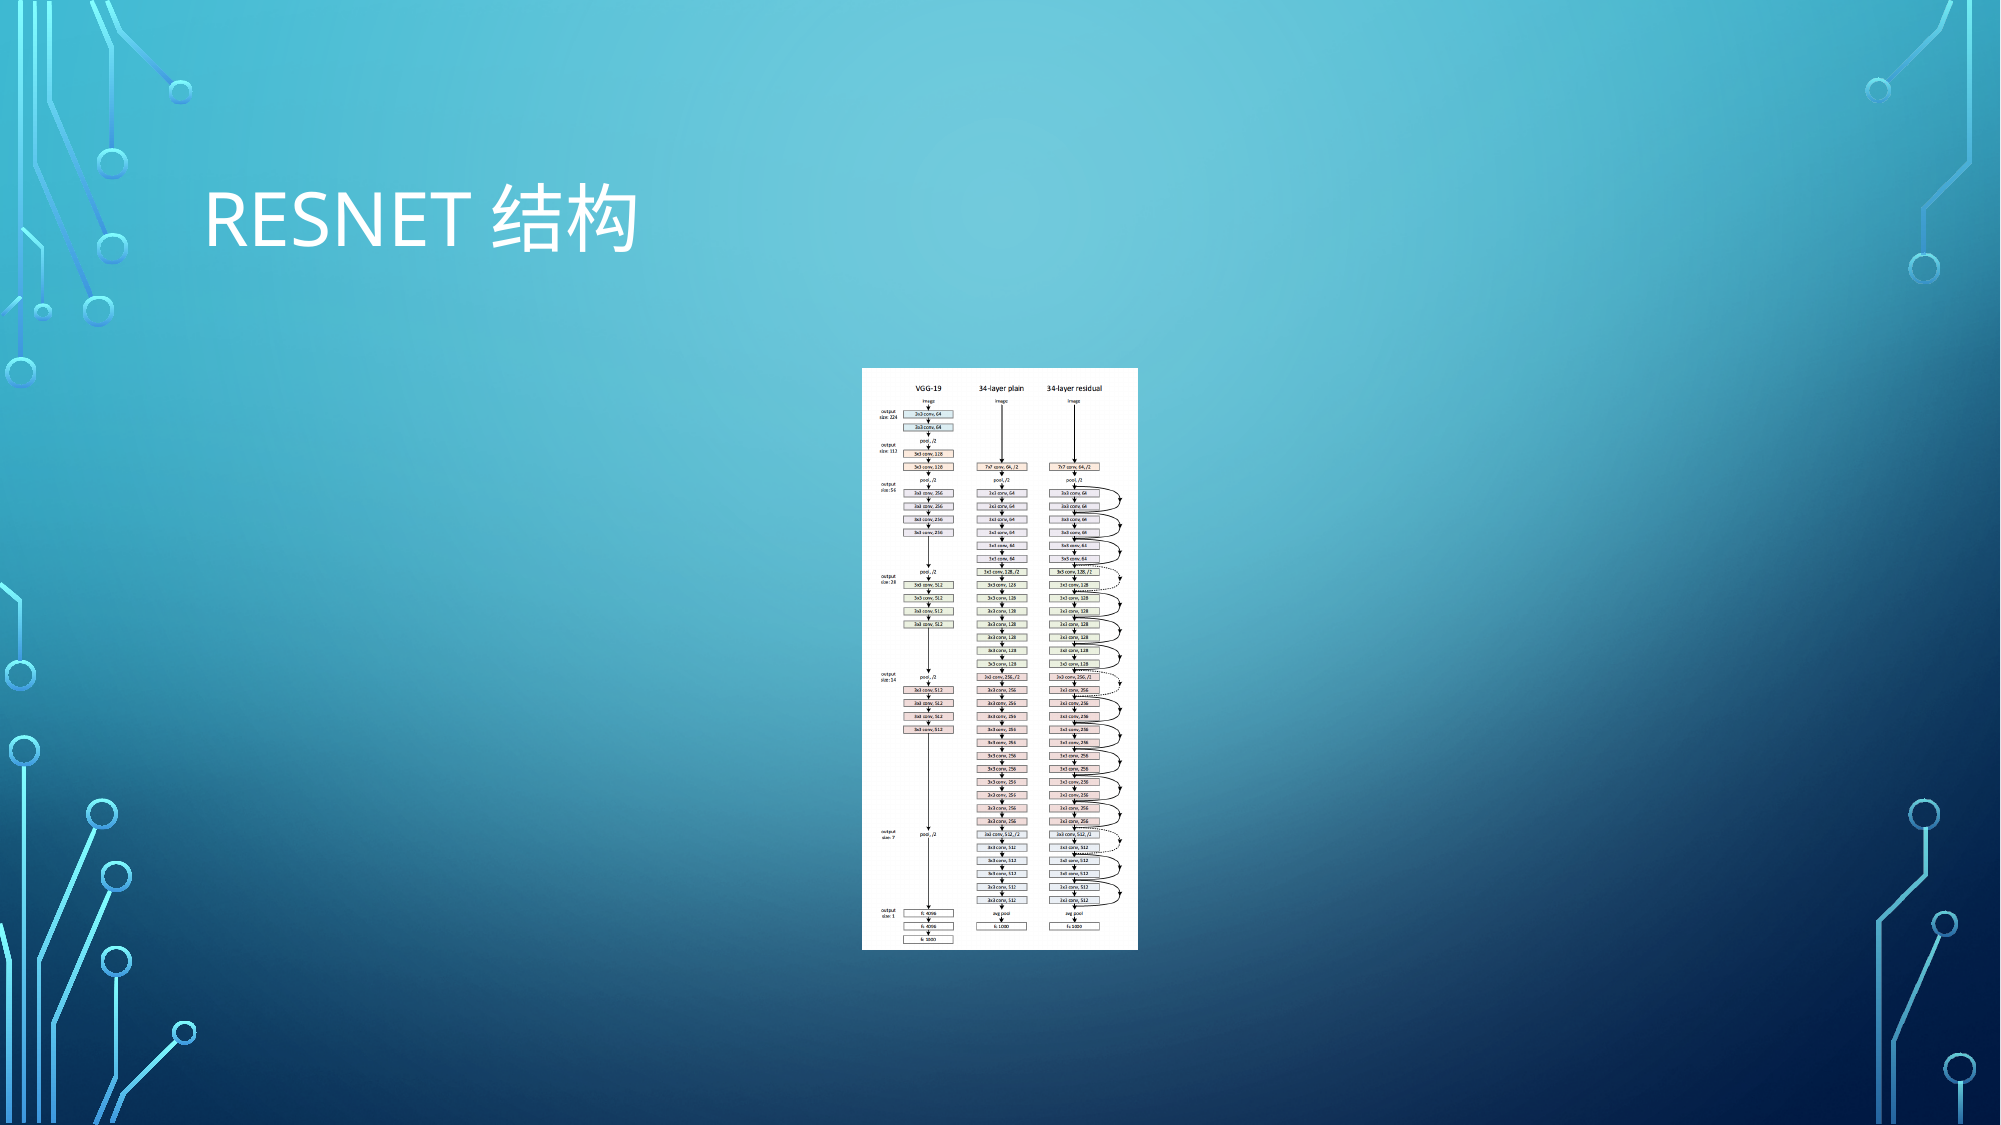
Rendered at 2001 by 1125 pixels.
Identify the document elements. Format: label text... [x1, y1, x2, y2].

title Resnet结构 [187, 101, 1813, 344]
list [861, 368, 1138, 951]
